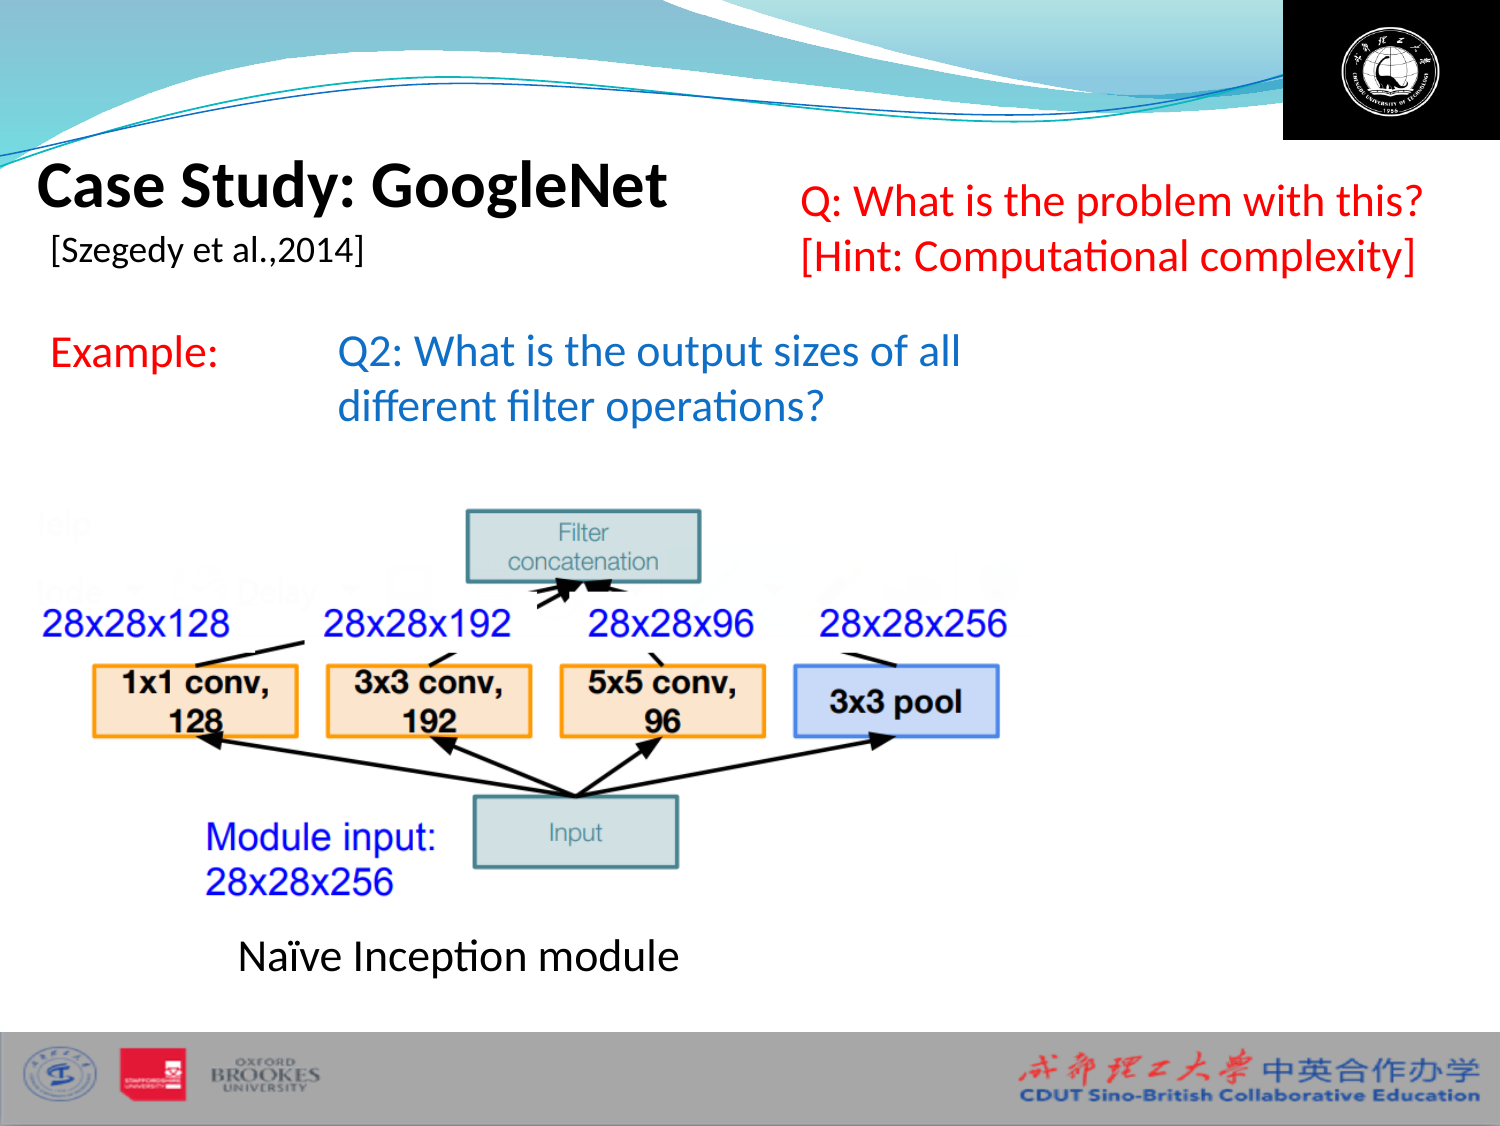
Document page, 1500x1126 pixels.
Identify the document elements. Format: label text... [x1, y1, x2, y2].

text_box Q: What is the problem with this? [Hint: Computational complexity] [799, 170, 1463, 301]
picture [1283, 0, 1500, 140]
text_box Example: [50, 322, 238, 376]
text_box Naïve Inception module [237, 925, 713, 976]
text_box Q2: What is the output sizes of all different filter operations? [337, 320, 1000, 451]
picture [0, 1031, 1500, 1126]
picture [37, 499, 1032, 901]
text_box [Szegedy et al.,2014] [50, 225, 388, 279]
text_box Case Study: GoogleNet [37, 140, 763, 226]
